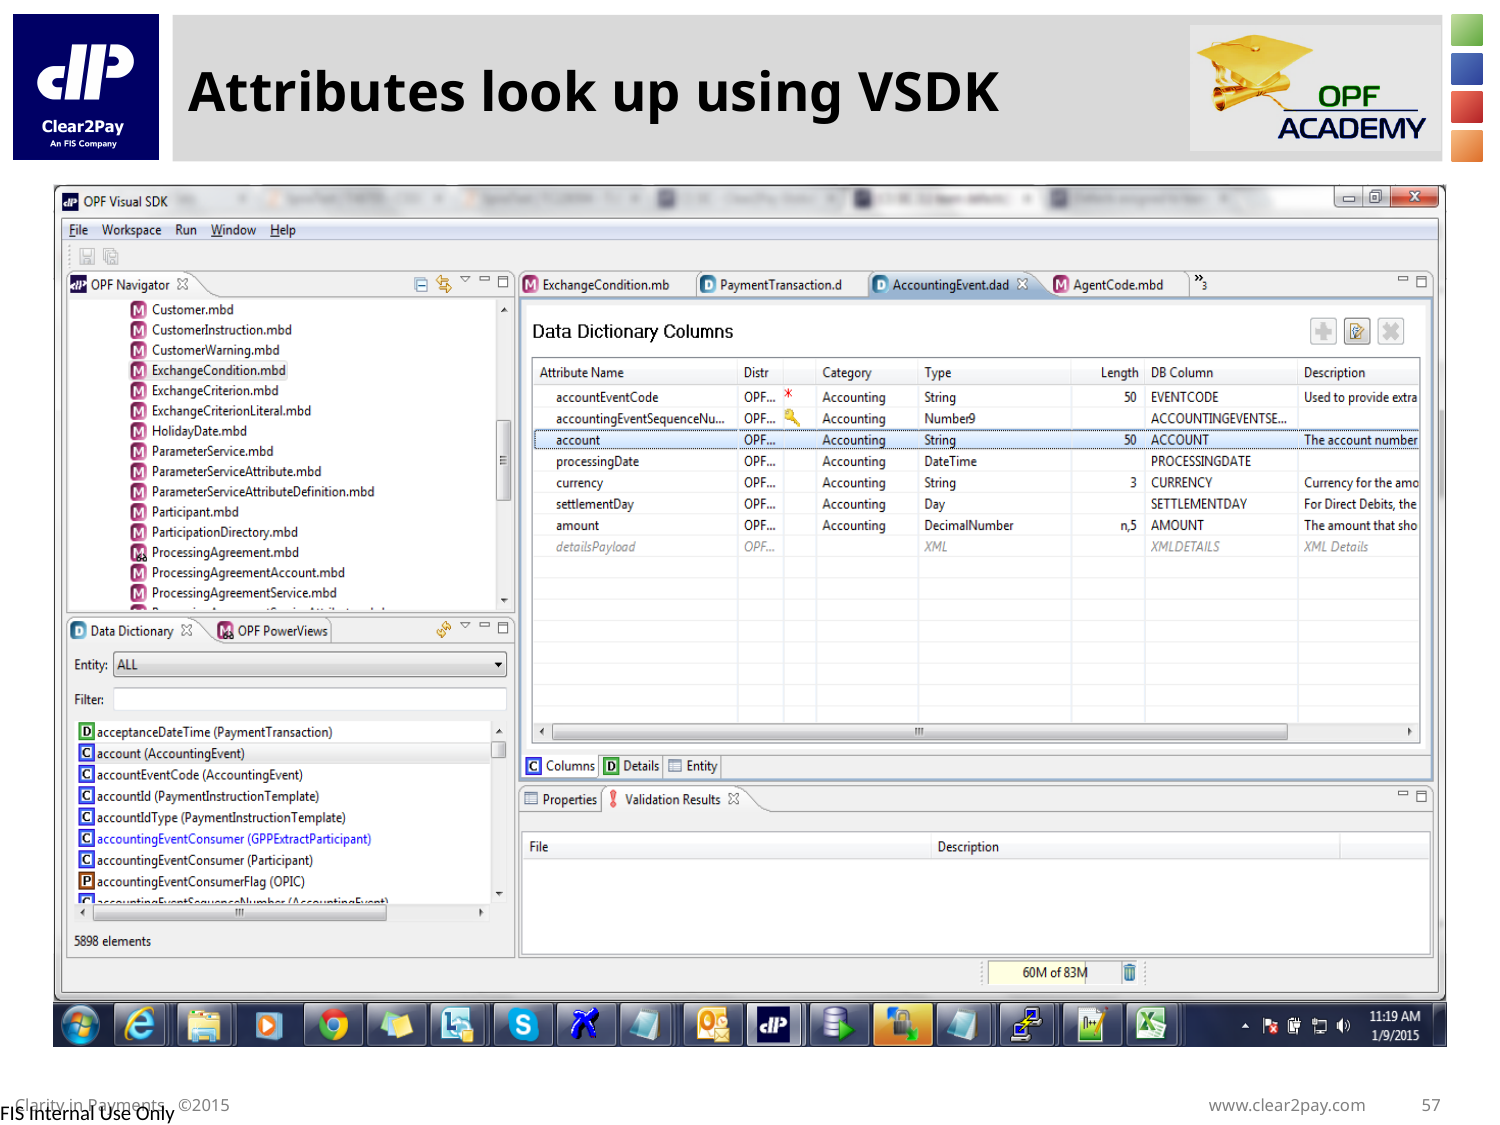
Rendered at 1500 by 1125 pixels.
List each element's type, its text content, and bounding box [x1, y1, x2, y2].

picture [13, 14, 159, 160]
title Attributes look up using VSDK [173, 25, 1189, 155]
picture [1190, 25, 1441, 151]
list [52, 184, 1448, 1047]
